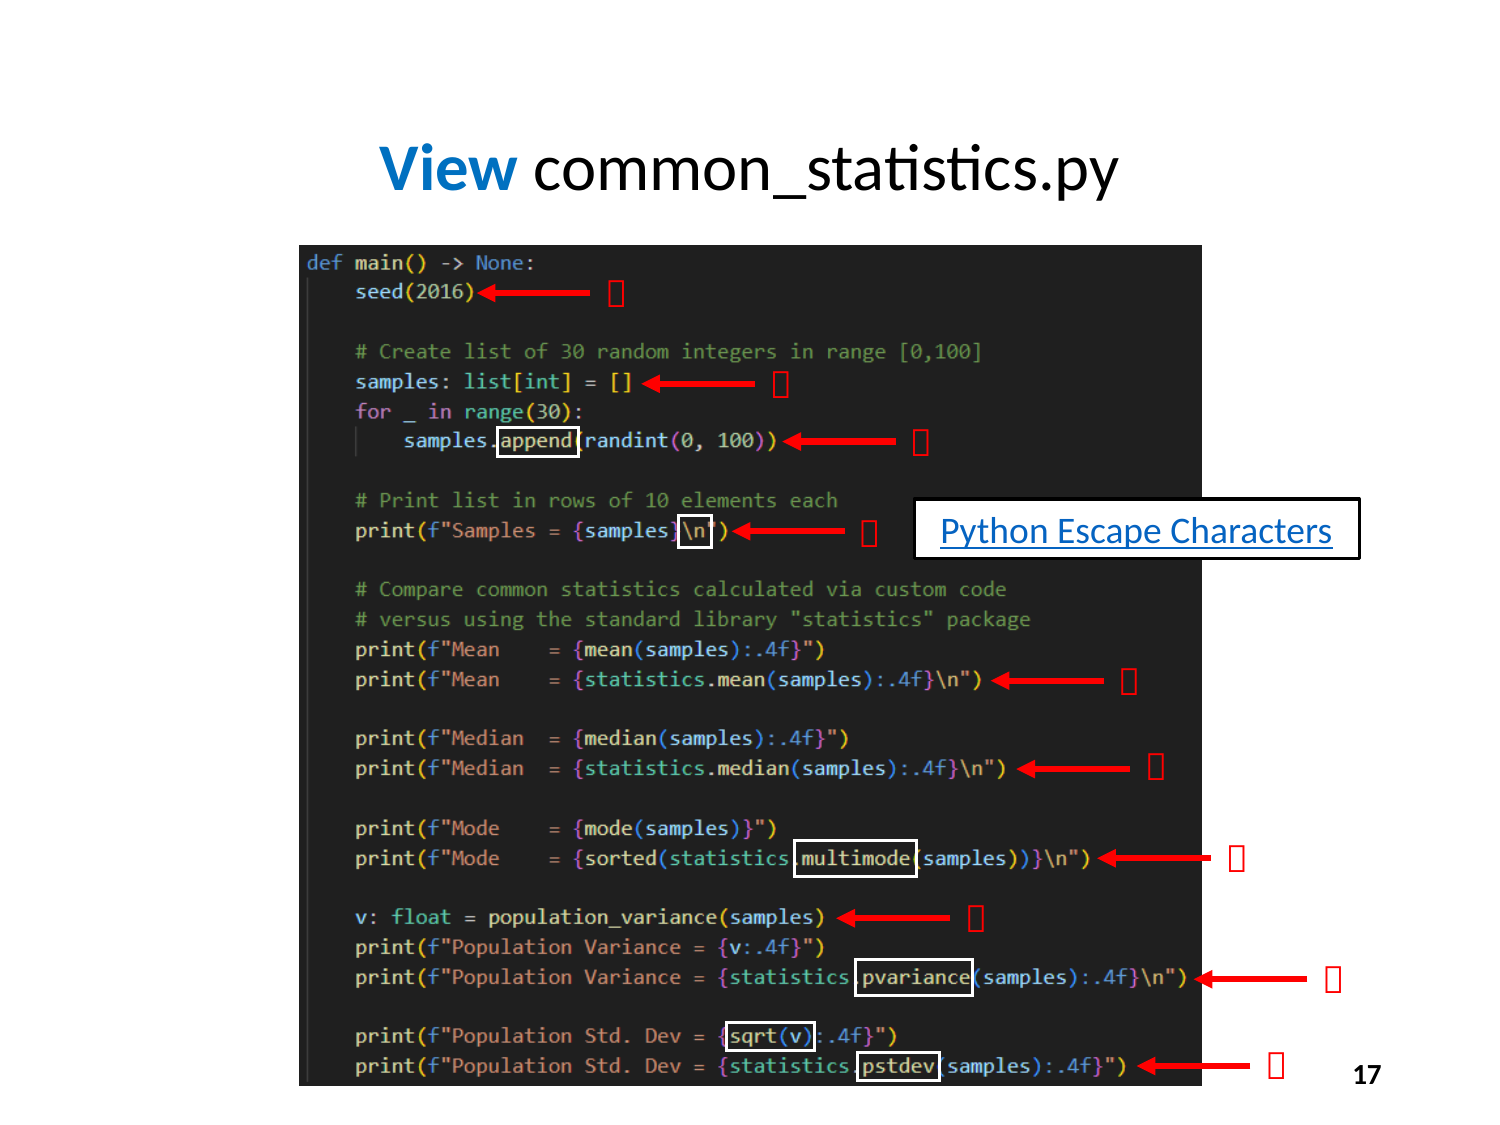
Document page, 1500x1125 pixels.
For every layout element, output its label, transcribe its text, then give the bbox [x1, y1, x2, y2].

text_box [836, 887, 1013, 948]
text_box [476, 262, 654, 324]
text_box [782, 411, 958, 472]
text_box Python Escape Characters [1202, 499, 1360, 559]
title View common_statistics.py [103, 59, 1397, 278]
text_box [1016, 735, 1193, 797]
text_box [990, 650, 1166, 712]
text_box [1097, 827, 1274, 888]
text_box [641, 353, 818, 415]
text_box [1136, 1034, 1314, 1096]
slide_number 17 [1059, 1042, 1397, 1103]
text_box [731, 502, 907, 564]
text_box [1193, 948, 1371, 1009]
picture [299, 245, 1202, 1086]
